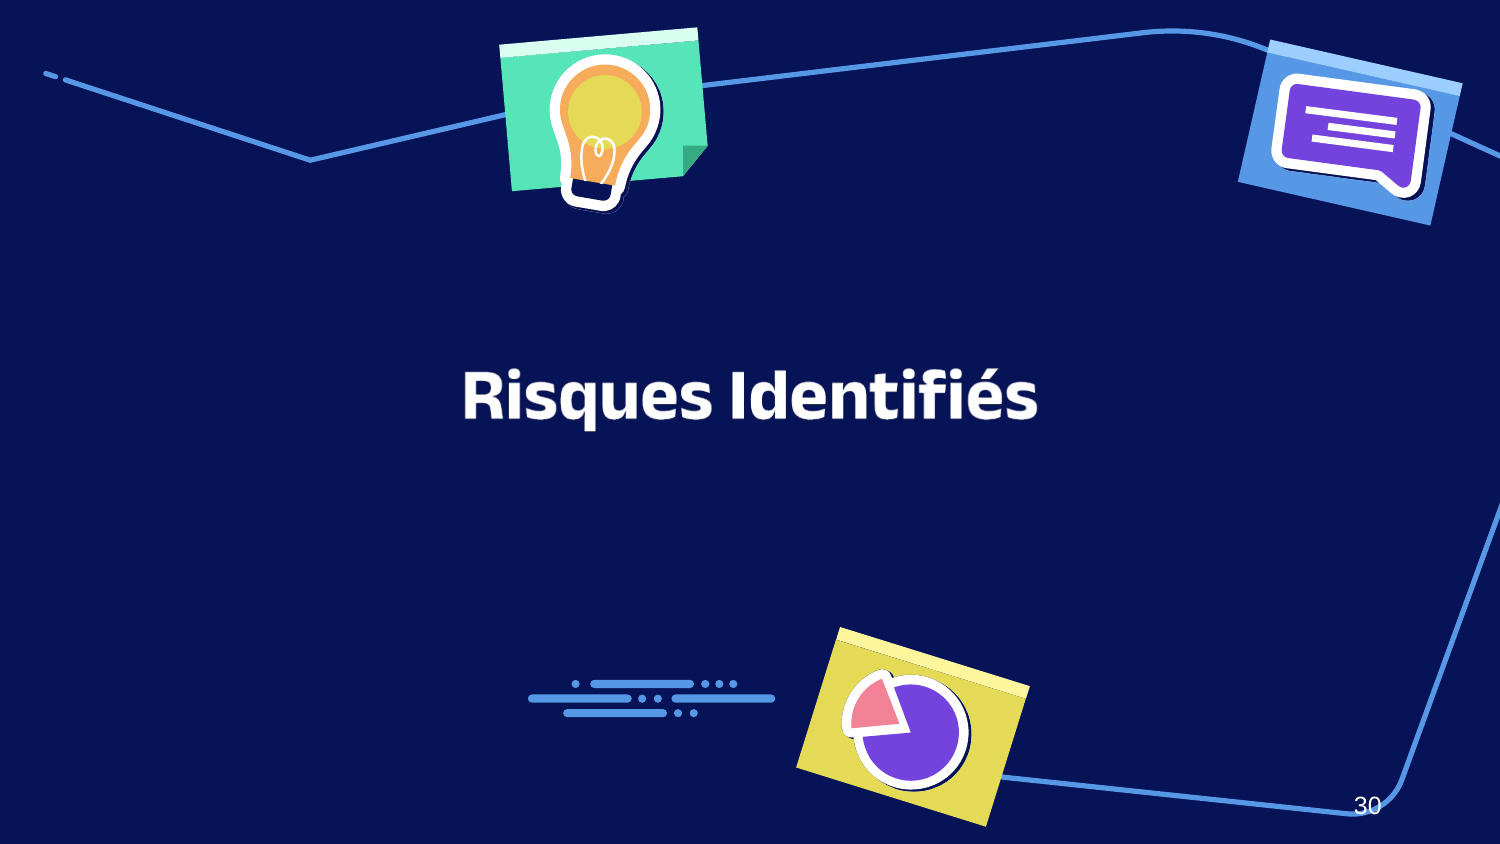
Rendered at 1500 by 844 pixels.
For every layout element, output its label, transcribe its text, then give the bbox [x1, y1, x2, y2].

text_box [498, 27, 708, 212]
slide_number 30 [1059, 782, 1397, 828]
picture [117, 344, 1383, 500]
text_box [1250, 57, 1451, 208]
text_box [795, 626, 1031, 827]
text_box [527, 679, 776, 718]
